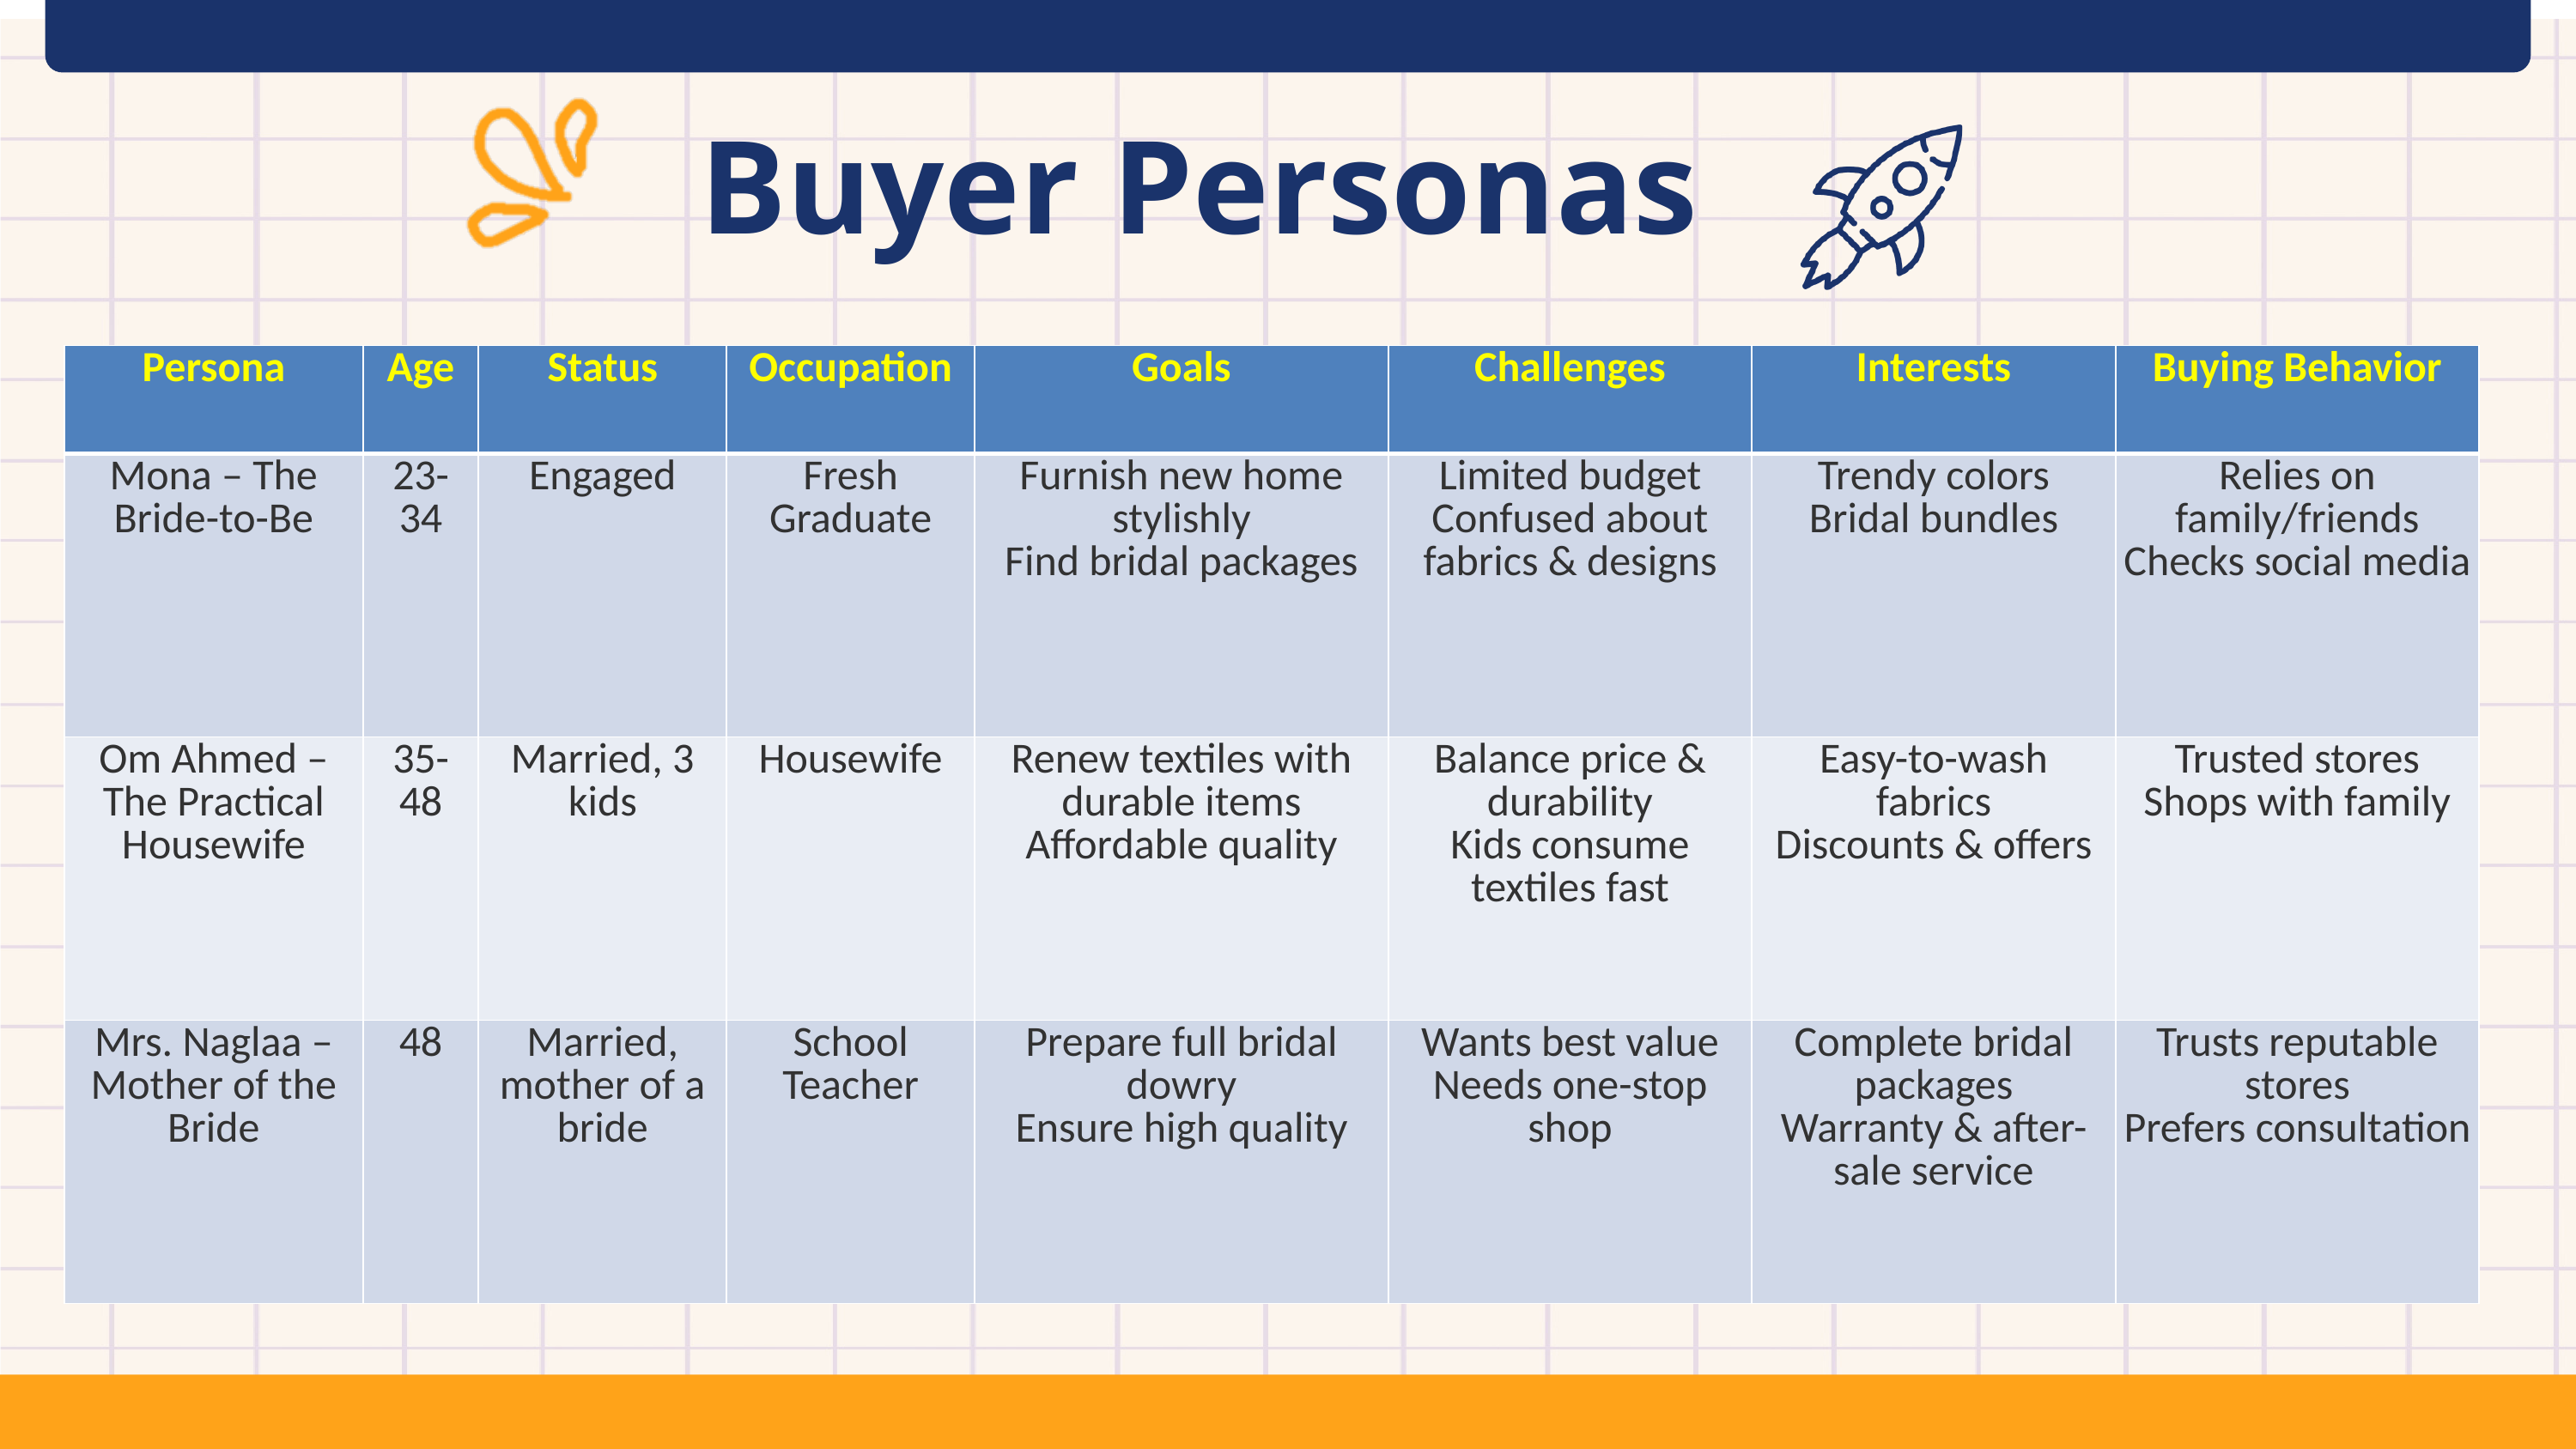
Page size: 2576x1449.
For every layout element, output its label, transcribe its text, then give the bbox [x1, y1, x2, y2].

table_header Persona [65, 346, 362, 452]
table_cell Trendy colors Bridal bundles [1753, 456, 2115, 737]
table_cell Relies on family/friends Checks social media [2117, 456, 2478, 737]
table_cell Married, mother of a bride [479, 1021, 726, 1303]
table_header Age [364, 346, 477, 452]
table_cell Engaged [479, 456, 726, 737]
table_cell 23-34 [364, 456, 477, 737]
table_header Goals [975, 346, 1388, 452]
table_cell Om Ahmed – The Practical Housewife [65, 737, 362, 1020]
table_header Interests [1753, 346, 2115, 452]
table_cell Mona – The Bride-to-Be [65, 456, 362, 737]
table_cell Prepare full bridal dowry Ensure high quality [975, 1021, 1388, 1303]
table_cell Balance price & durability Kids consume textiles fast [1389, 737, 1751, 1020]
table_cell Trusted stores Shops with family [2117, 737, 2478, 1020]
table_cell Trusts reputable stores Prefers consultation [2117, 1021, 2478, 1303]
table_cell Easy-to-wash fabrics Discounts & offers [1753, 737, 2115, 1020]
text_box [1800, 124, 1963, 290]
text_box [0, 1331, 2576, 1449]
text_box [0, 19, 2576, 1331]
table_cell Housewife [727, 737, 974, 1020]
table_cell Renew textiles with durable items Affordable quality [975, 737, 1388, 1020]
table_header Challenges [1389, 346, 1751, 452]
table_cell Complete bridal packages Warranty & after-sale service [1753, 1021, 2115, 1303]
table_header Occupation [727, 346, 974, 452]
table_cell 48 [364, 1021, 477, 1303]
table_cell Mrs. Naglaa – Mother of the Bride [65, 1021, 362, 1303]
table_cell Limited budget Confused about fabrics & designs [1389, 456, 1751, 737]
table_cell School Teacher [727, 1021, 974, 1303]
picture [414, 53, 634, 270]
table_cell Wants best value Needs one-stop shop [1389, 1021, 1751, 1303]
text_box Buyer Personas [634, 177, 1830, 260]
table_cell Married, 3 kids [479, 737, 726, 1020]
table_header Status [479, 346, 726, 452]
table_cell Fresh Graduate [727, 456, 974, 737]
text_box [45, 0, 2531, 73]
table_header Buying Behavior [2117, 346, 2478, 452]
table_cell Furnish new home stylishly Find bridal packages [975, 456, 1388, 737]
table_cell 35-48 [364, 737, 477, 1020]
